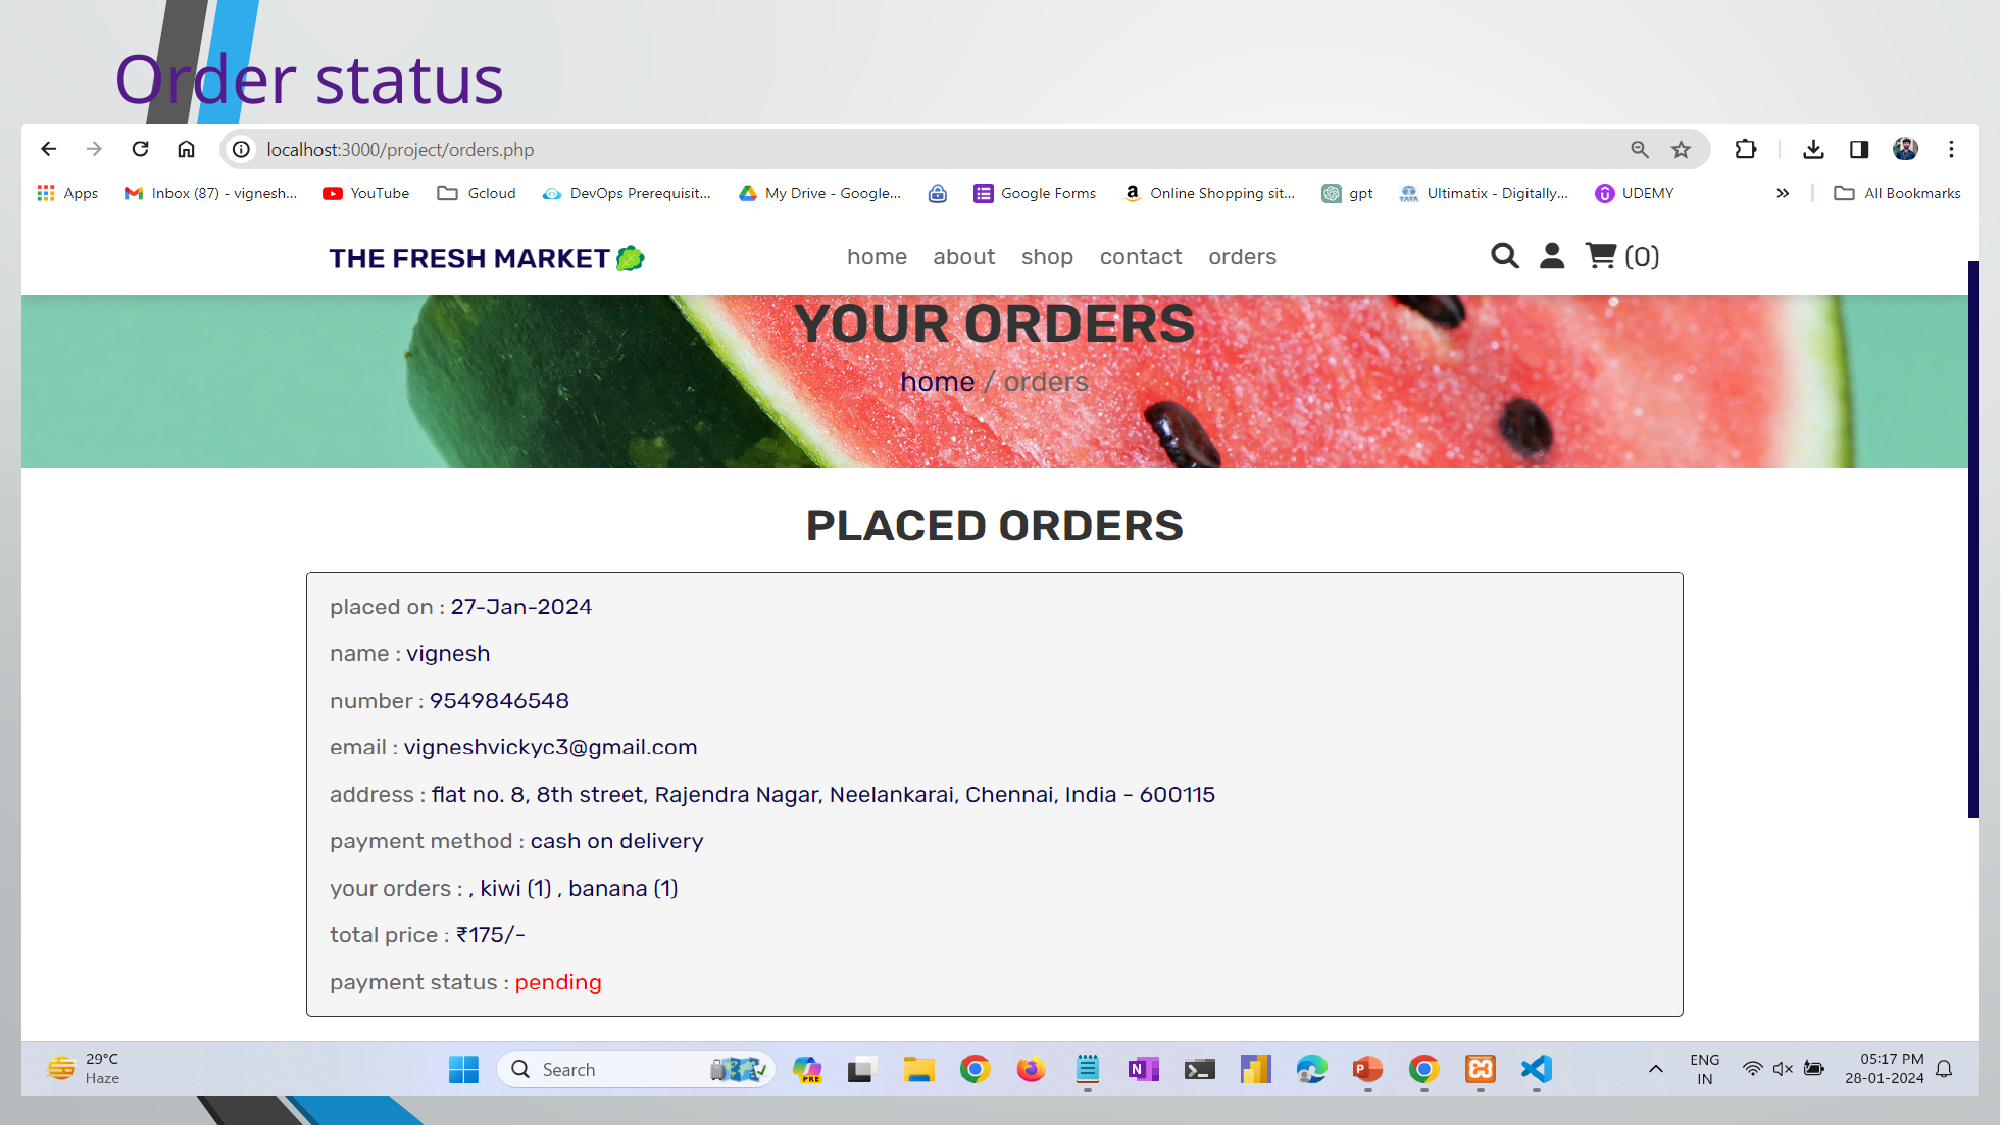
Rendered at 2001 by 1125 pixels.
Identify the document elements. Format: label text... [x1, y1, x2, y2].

text_box Order status [98, 28, 549, 124]
picture [21, 124, 1979, 1097]
